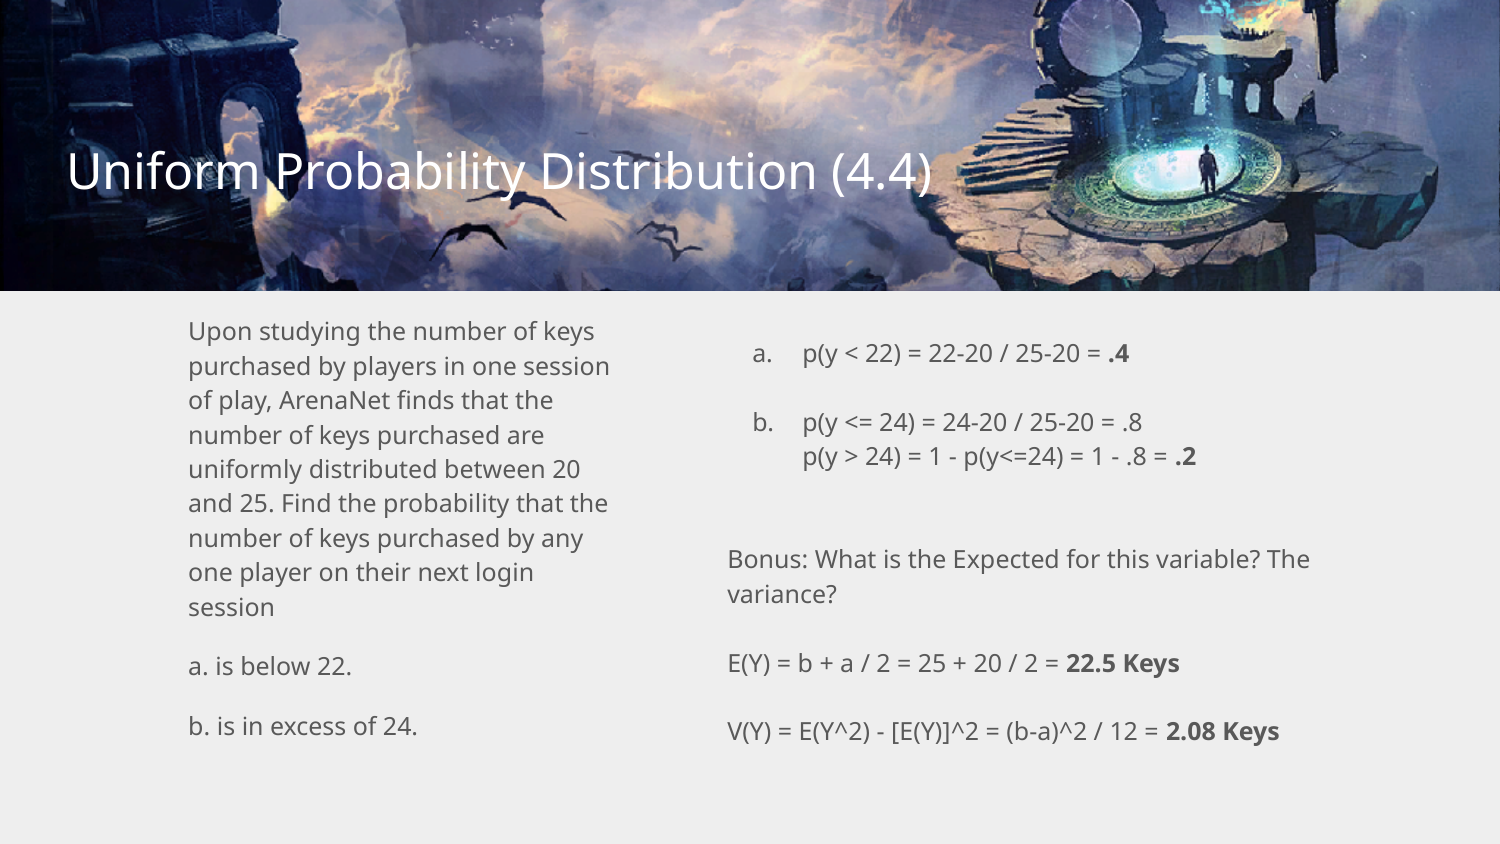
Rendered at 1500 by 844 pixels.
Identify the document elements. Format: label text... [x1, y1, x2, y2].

text_box p(y < 22) = 22-20 / 25-20 = .4 p(y <= 24) = 24-20 / 25-20 = .8 p(y > 24) = 1 - p(y<=24) = 1 - .8 = .2 Bonus: What is the Expected for this variable? The variance? E(Y) = b + a / 2 = 25 + 20 / 2 = 22.5 Keys V(Y) = E(Y^2) - [E(Y)]^2 = (b-a)^2 / 12 = 2.08 Keys [712, 317, 1390, 797]
list Upon studying the number of keys purchased by players in one session of play, ArenaNet finds that the number of keys purchased are uniformly distributed between 20 and 25. Find the probability that the number of keys purchased by any one player on their next login session a. is below 22. b. is in excess of 24. [173, 299, 634, 818]
picture [0, 0, 1500, 291]
